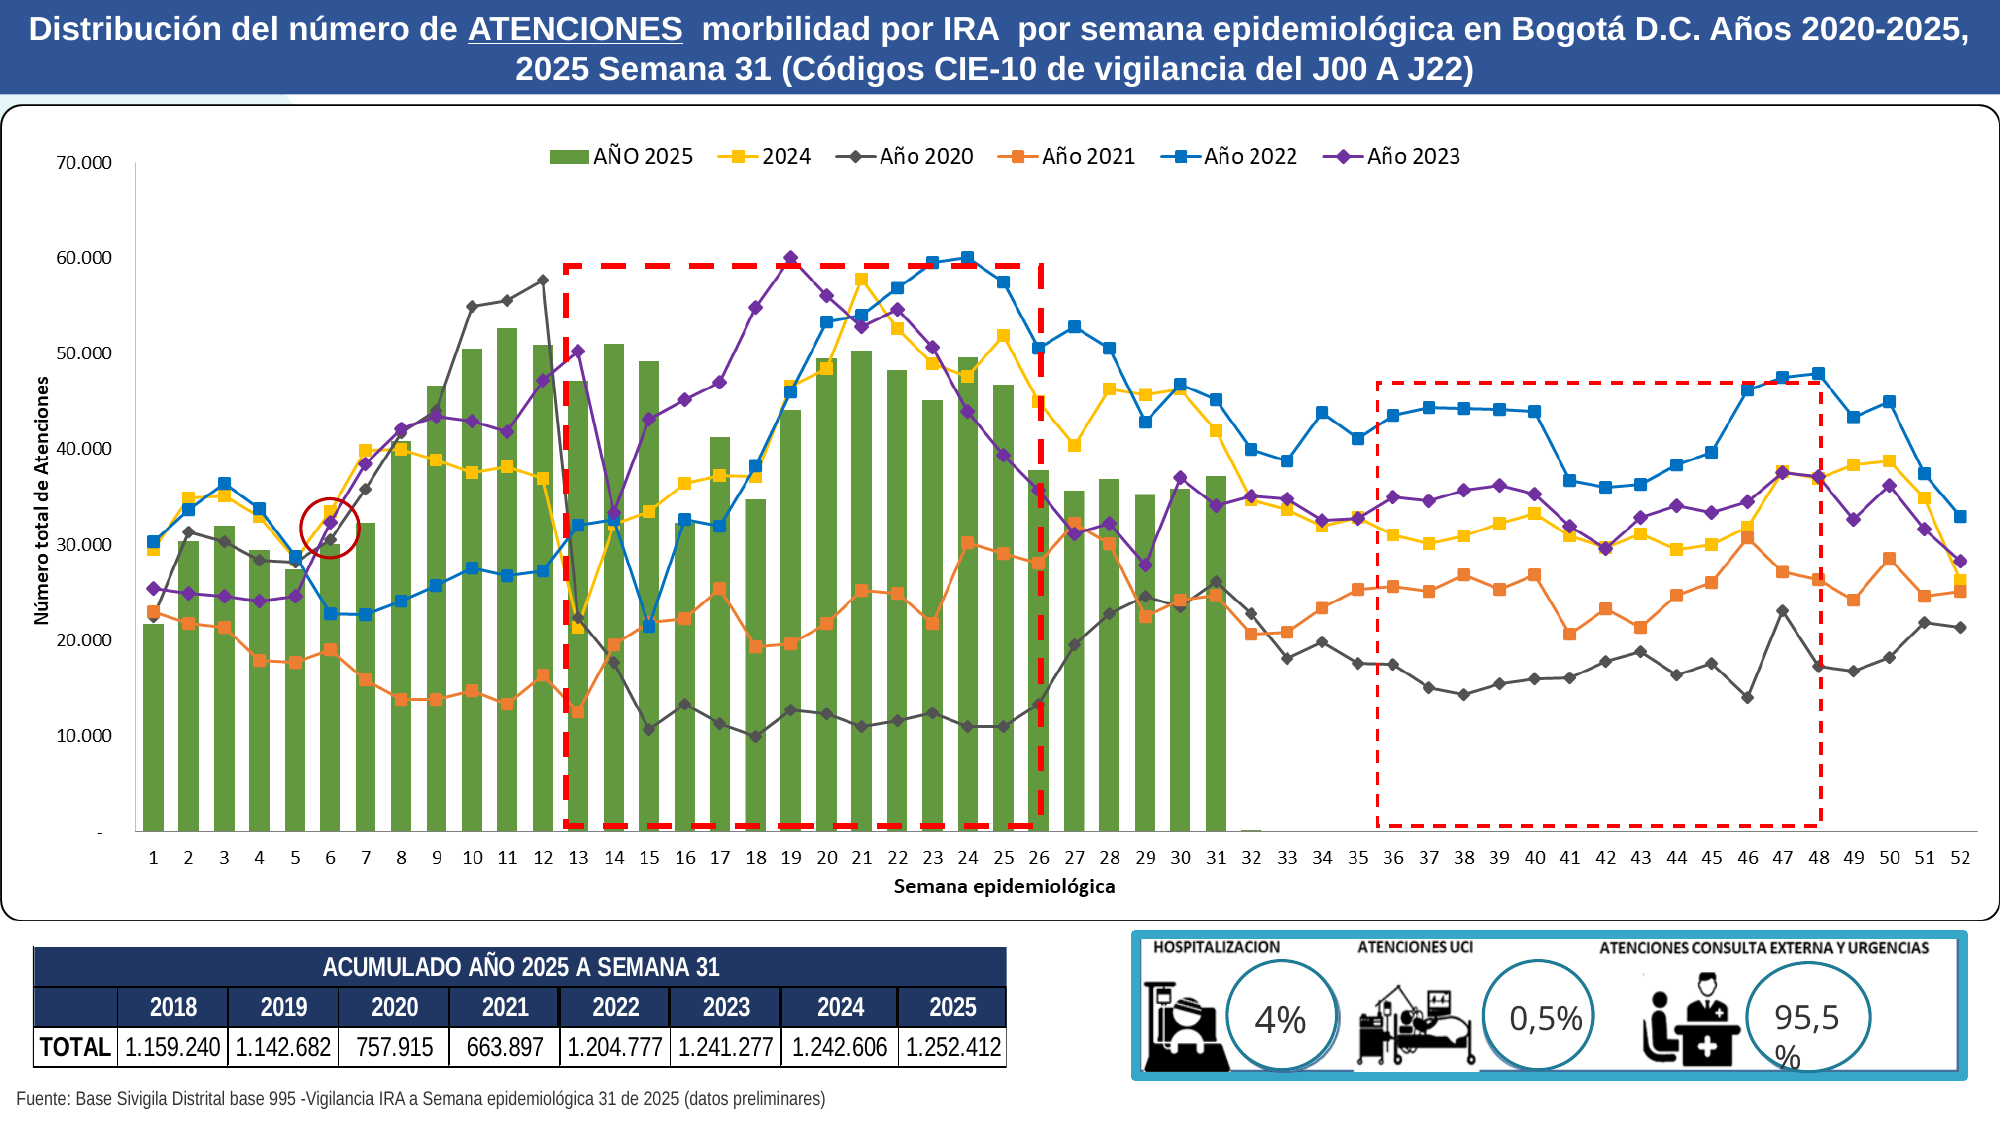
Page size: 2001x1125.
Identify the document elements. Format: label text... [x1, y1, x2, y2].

text_box Distribución del número de ATENCIONES morbilidad por IRA por semana epidemiológica en Bogotá D.C. Años 2020-2025, 2025 Semana 31 (Códigos CIE-10 de vigilancia del J00 A J22) [0, 0, 2000, 95]
picture [0, 0, 2001, 1125]
text_box Fuente: Base Sivigila Distrital base 995 -Vigilancia IRA a Semana epidemiológica 31 de 2025 (datos preliminares) [1, 1078, 846, 1117]
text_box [1139, 938, 1960, 1074]
text_box 95,5% [1759, 1074, 1883, 1084]
